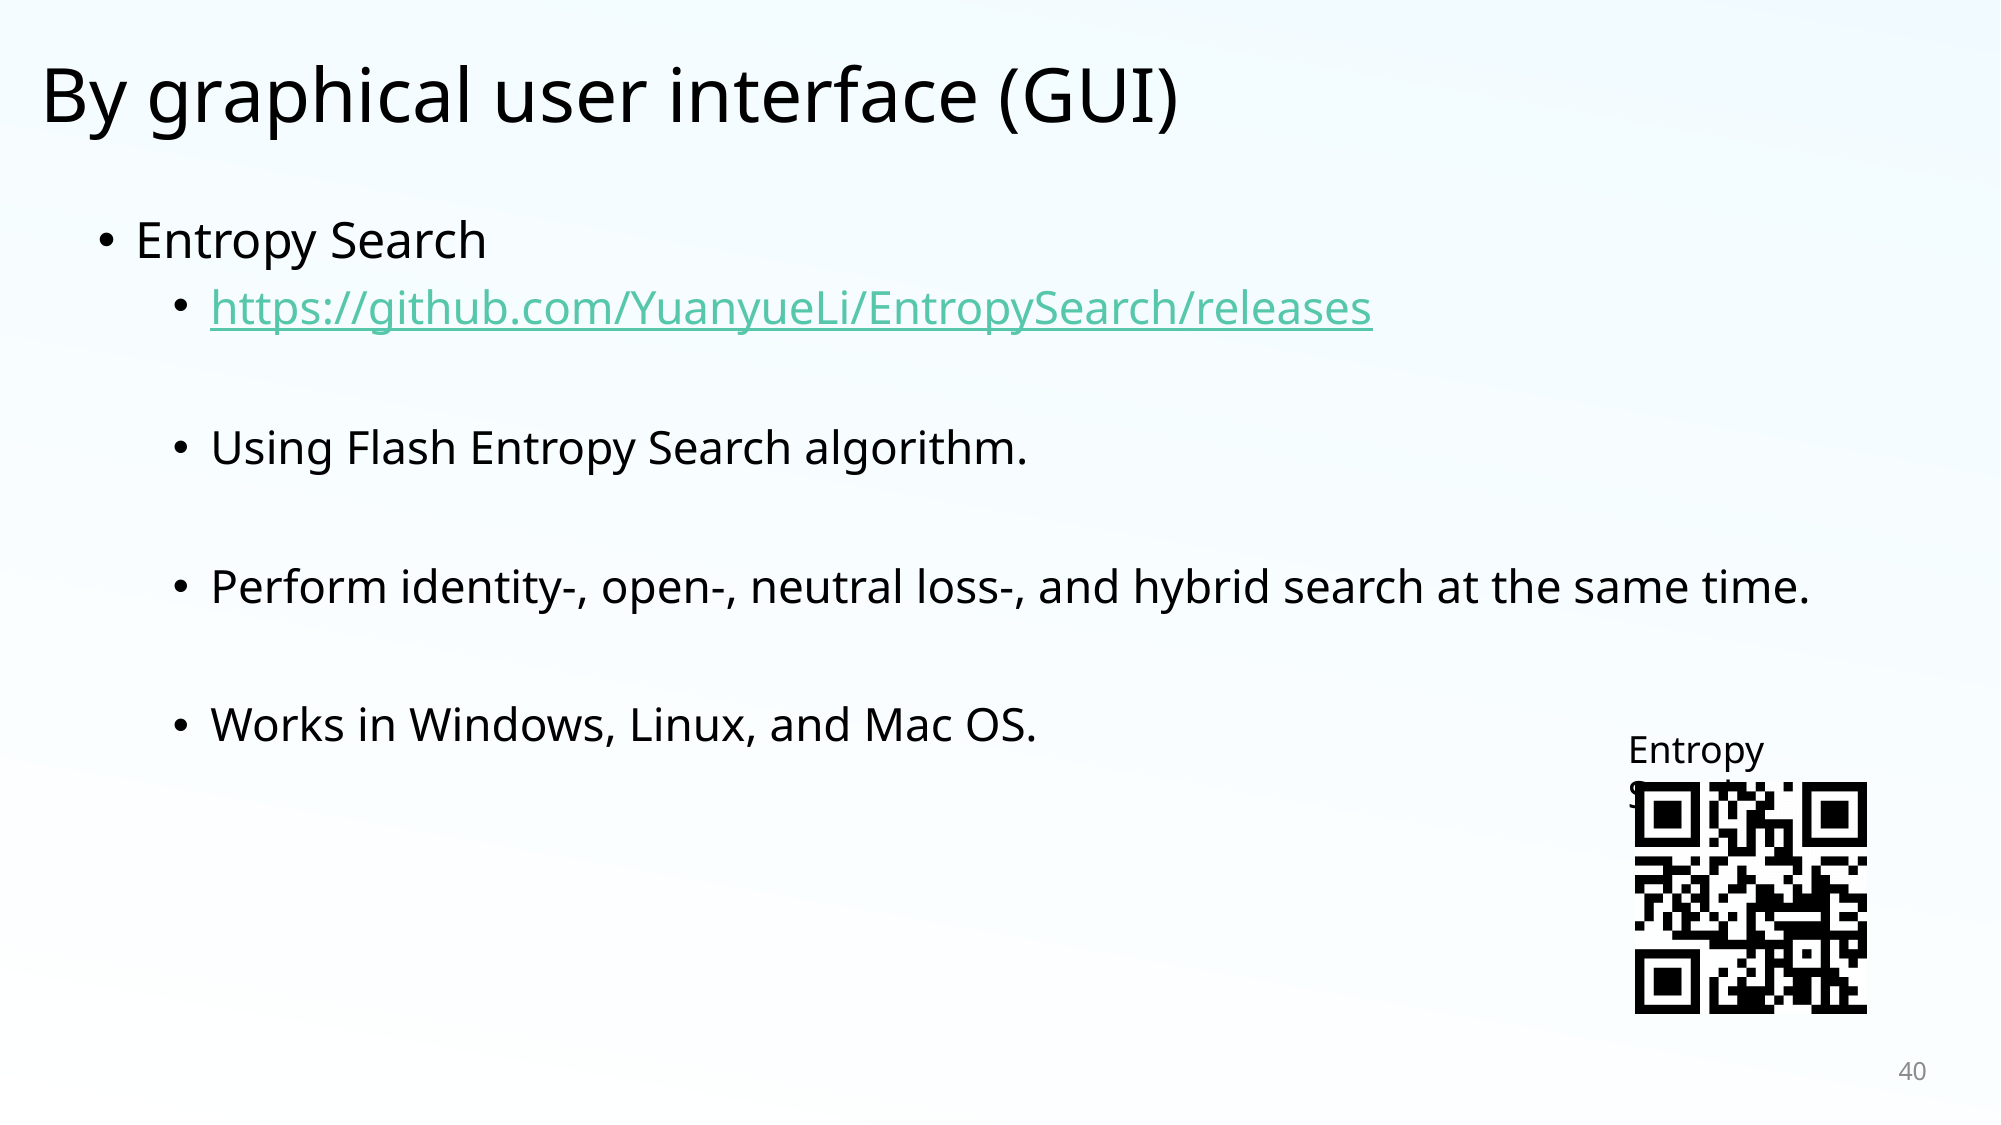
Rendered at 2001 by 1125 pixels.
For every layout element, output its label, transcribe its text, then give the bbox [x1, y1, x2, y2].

list Entropy Search https://github.com/YuanyueLi/EntropySearch/releases Using Flash Entropy Search algorithm. Perform identity-, open-, neutral loss-, and hybrid search at the same time. Works in Windows, Linux, and Mac OS. [82, 207, 1942, 1014]
slide_number 40 [1866, 1042, 1942, 1103]
title By graphical user interface (GUI) [25, 39, 1986, 158]
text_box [1613, 718, 1889, 1014]
